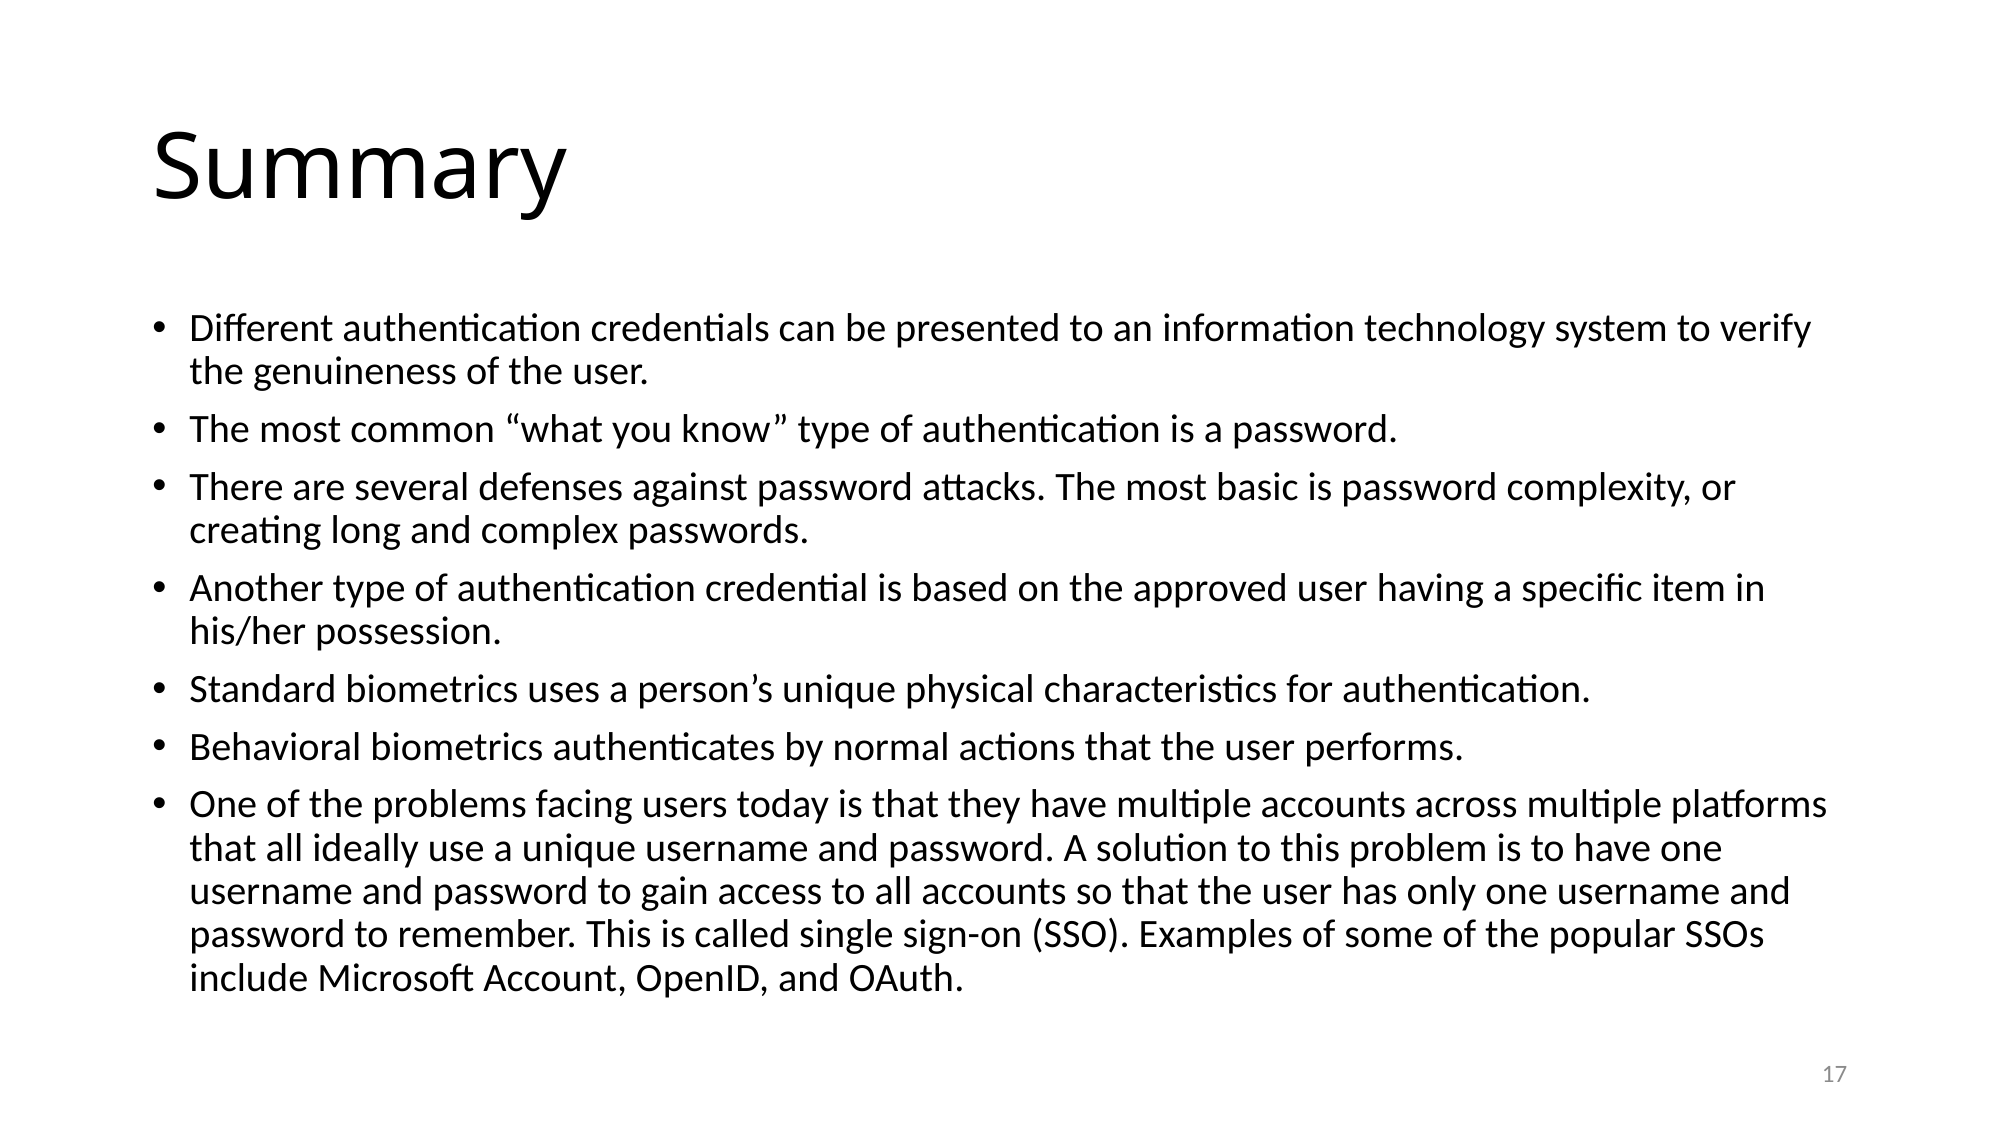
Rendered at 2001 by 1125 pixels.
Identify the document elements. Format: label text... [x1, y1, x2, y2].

title Summary [137, 59, 1863, 278]
list Different authentication credentials can be presented to an information technology system to verify the genuineness of the user. The most common “what you know” type of authentication is a password. There are several defenses against password attacks. The most basic is password complexity, or creating long and complex passwords. Another type of authentication credential is based on the approved user having a specific item in his/her possession. Standard biometrics uses a person’s unique physical characteristics for authentication. Behavioral biometrics authenticates by normal actions that the user performs. One of the problems facing users today is that they have multiple accounts across multiple platforms that all ideally use a unique username and password. A solution to this problem is to have one username and password to gain access to all accounts so that the user has only one username and password to remember. This is called single sign-on (SSO). Examples of some of the popular SSOs include Microsoft Account, OpenID, and OAuth. [137, 299, 1863, 1014]
slide_number 17 [1412, 1042, 1863, 1103]
